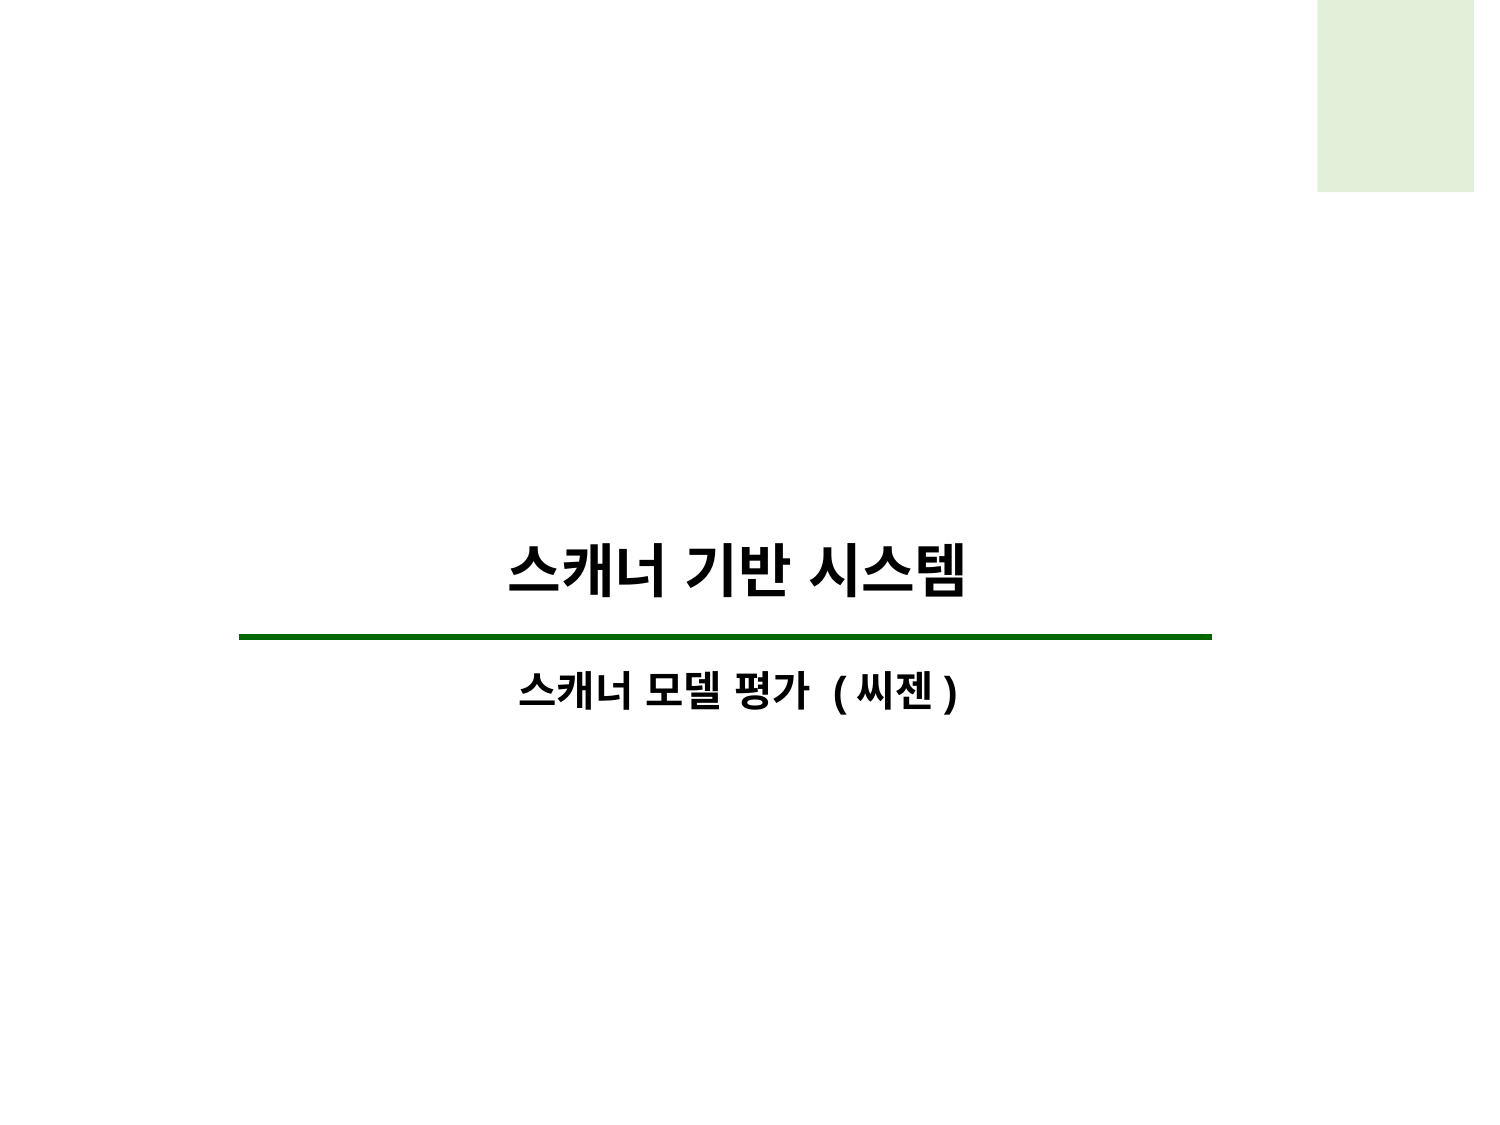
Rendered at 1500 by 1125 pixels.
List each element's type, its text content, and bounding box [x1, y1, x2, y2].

text_box 스캐너 기반 시스템 [134, 526, 1342, 612]
text_box 스캐너 모델 평가 (씨젠) [134, 657, 1342, 723]
text_box [1316, 0, 1475, 193]
